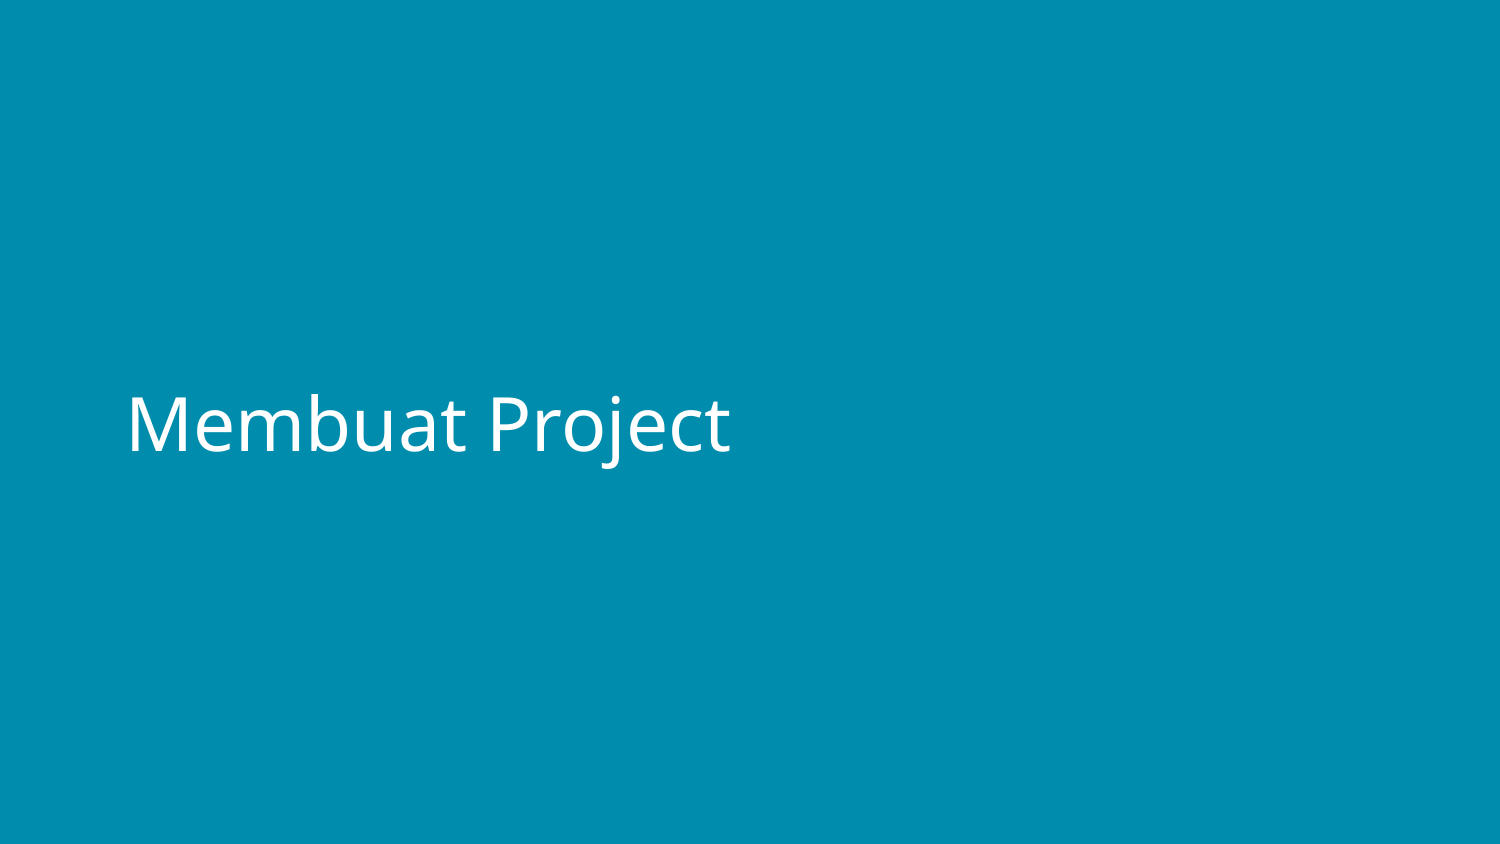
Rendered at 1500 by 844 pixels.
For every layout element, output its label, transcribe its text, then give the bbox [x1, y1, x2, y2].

title Membuat Project [110, 351, 1399, 493]
